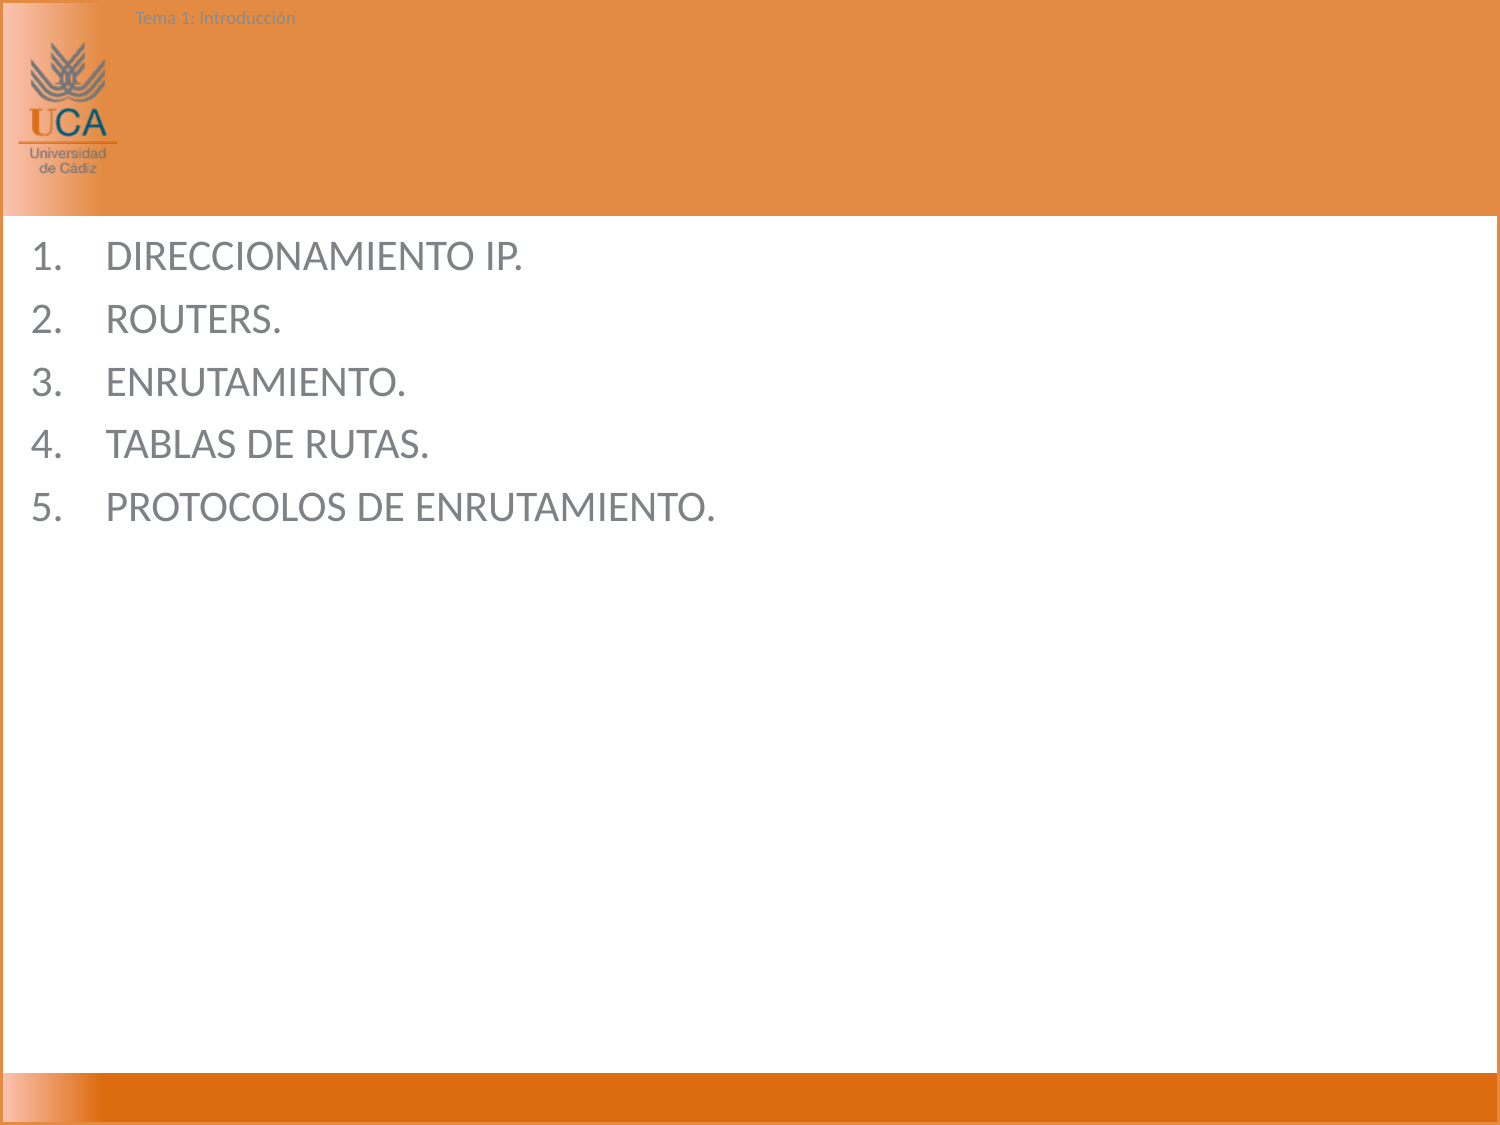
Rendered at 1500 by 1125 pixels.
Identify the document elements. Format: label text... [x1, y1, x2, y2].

list DIRECCIONAMIENTO IP. ROUTERS. ENRUTAMIENTO. TABLAS DE RUTAS. PROTOCOLOS DE ENRUTAMIENTO. [15, 225, 1488, 1074]
picture [15, 40, 121, 176]
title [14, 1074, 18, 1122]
list Tema 1: Introducción [120, 1, 1488, 39]
